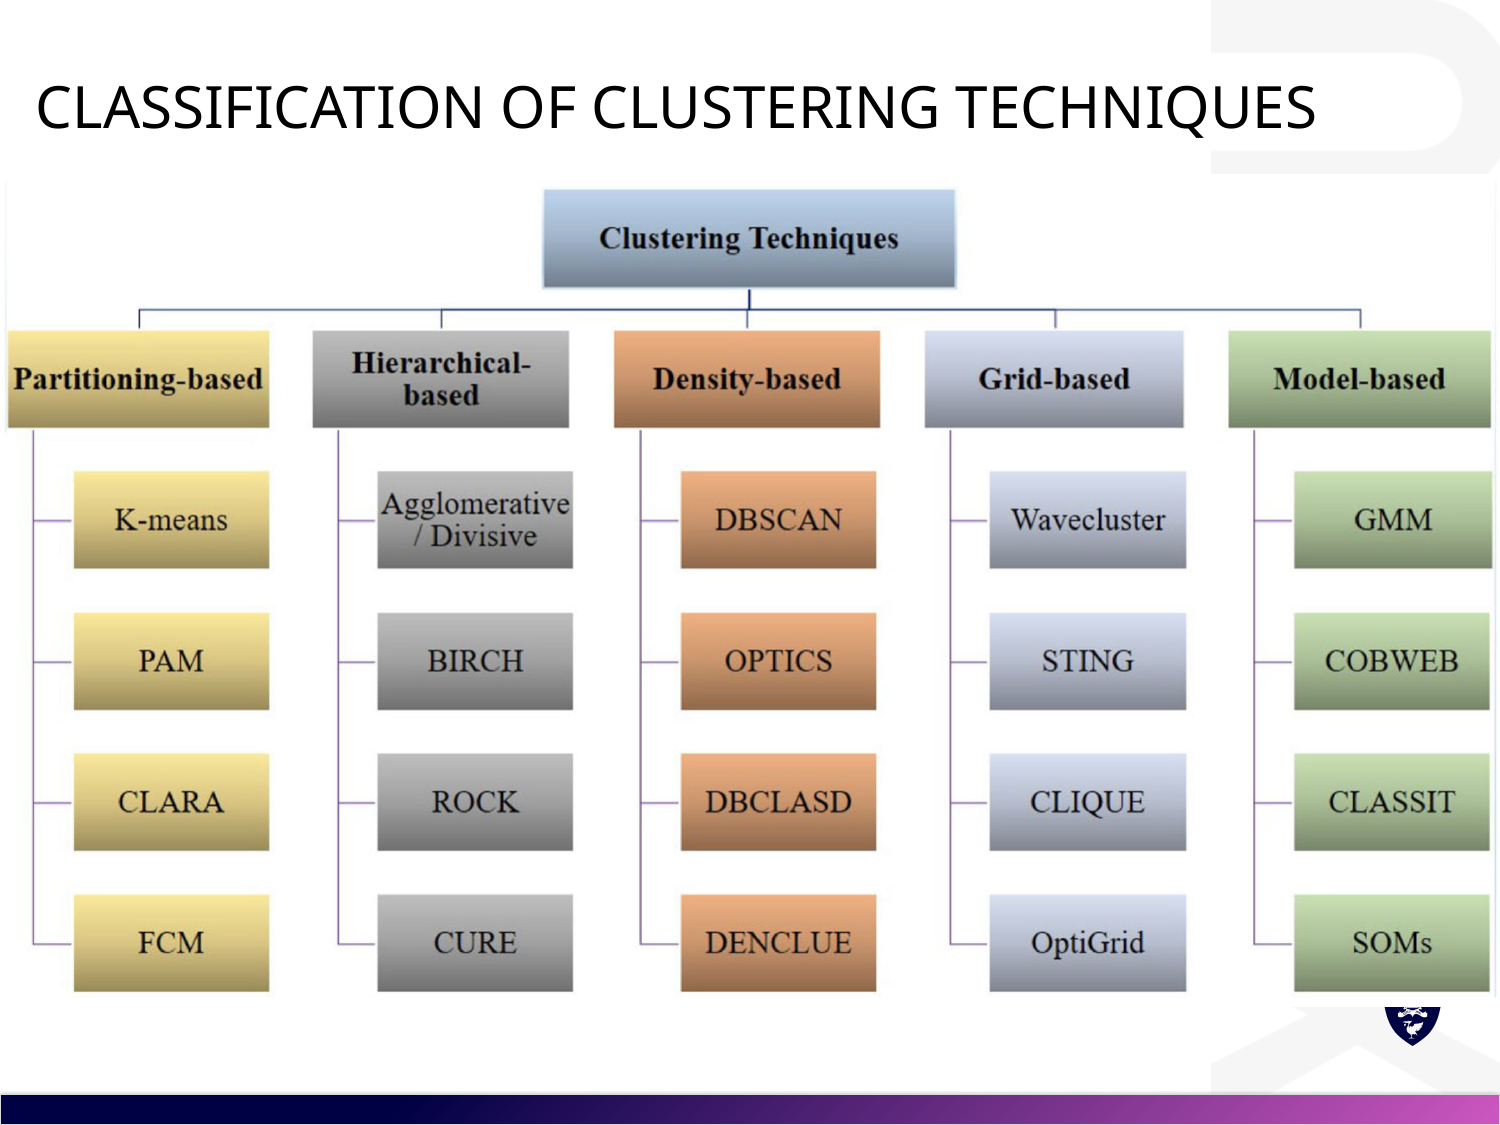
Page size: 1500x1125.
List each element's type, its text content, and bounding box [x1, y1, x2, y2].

title Classification of clustering techniques [20, 46, 1442, 165]
slide_number [1074, 1042, 1425, 1103]
picture [0, 174, 1500, 1046]
